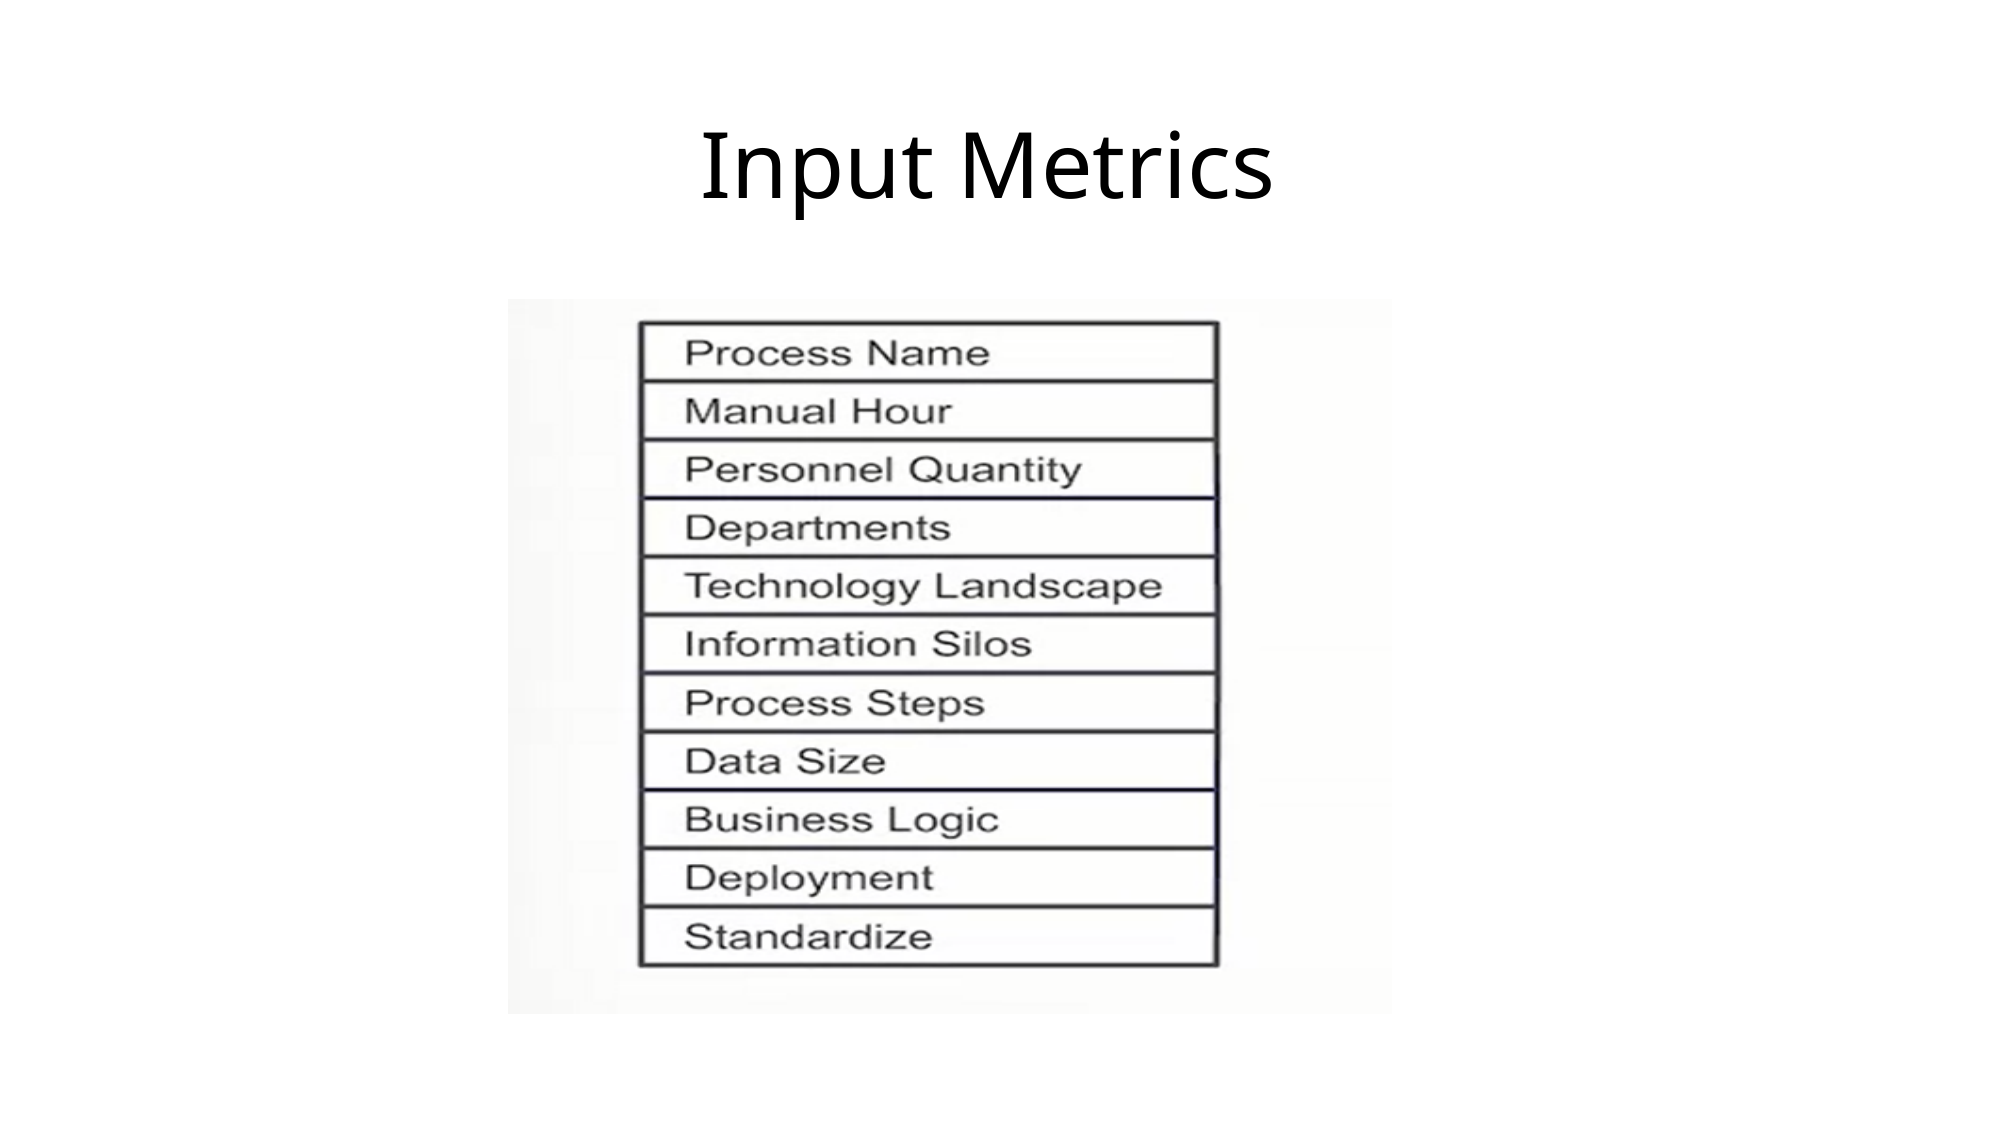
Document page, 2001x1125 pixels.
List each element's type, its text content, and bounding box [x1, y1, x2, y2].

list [508, 299, 1392, 1014]
title Input Metrics [137, 59, 1863, 278]
